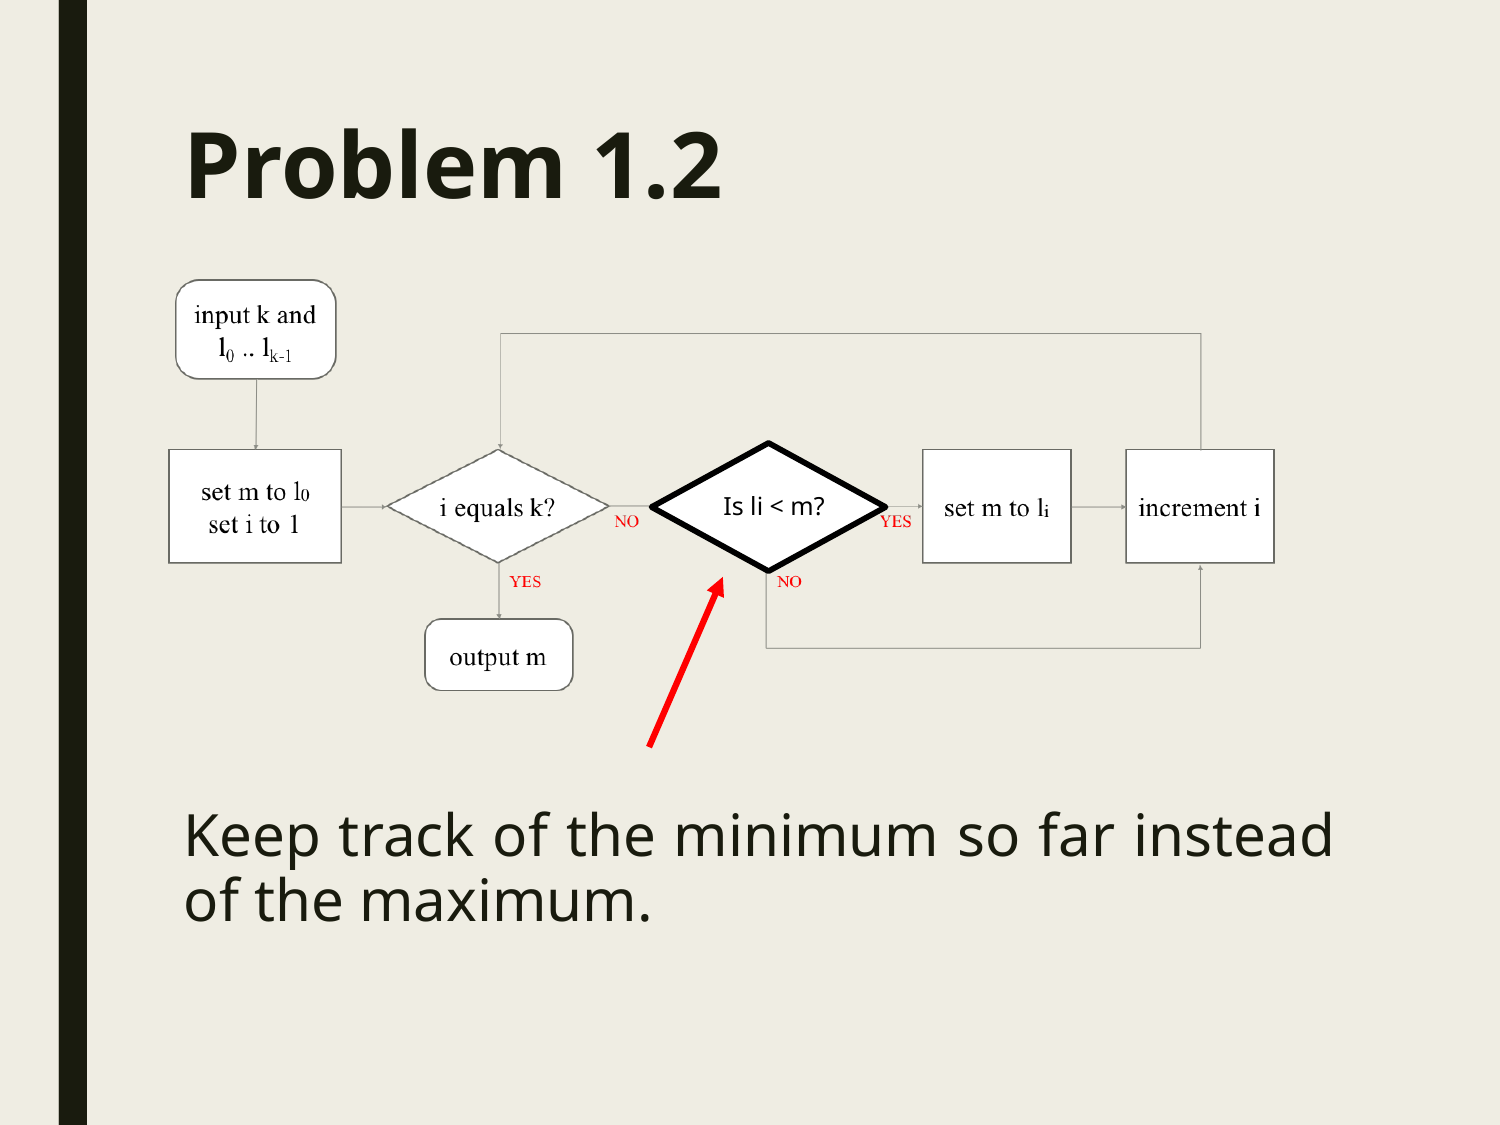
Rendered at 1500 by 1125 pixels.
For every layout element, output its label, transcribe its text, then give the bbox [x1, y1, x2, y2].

title Problem 1.2 [168, 112, 1351, 357]
list Keep track of the minimum so far instead of the maximum. [168, 796, 1351, 1053]
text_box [168, 279, 1277, 748]
